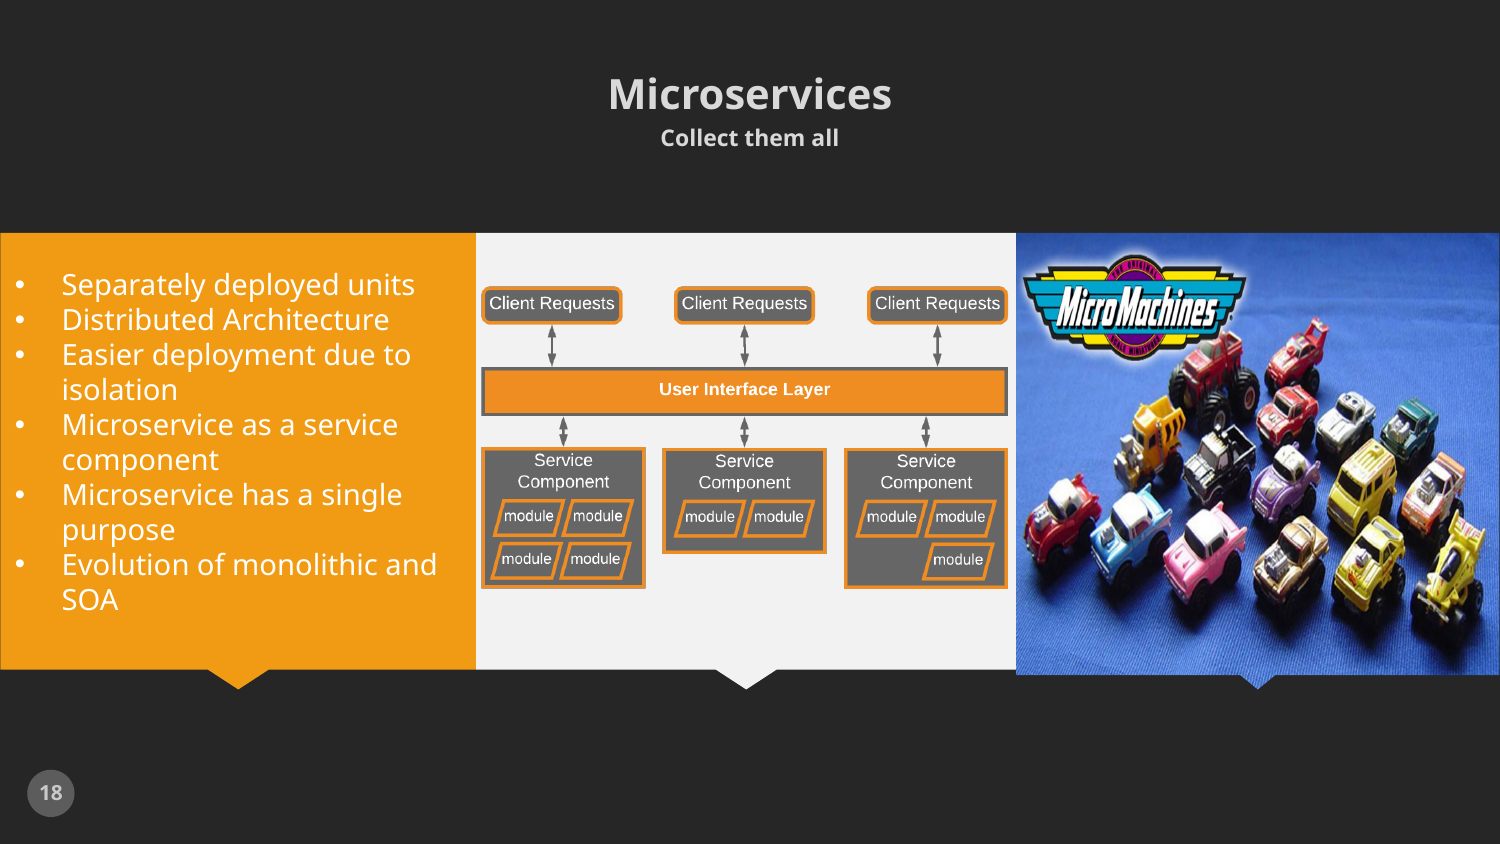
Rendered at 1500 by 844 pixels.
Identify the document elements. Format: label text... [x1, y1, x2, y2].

picture [460, 232, 1500, 690]
text_box Separately deployed units Distributed Architecture Easier deployment due to isolation Microservice as a service component Microservice has a single purpose Evolution of monolithic and SOA [0, 259, 475, 694]
slide_number 18 [13, 770, 89, 816]
title Microservices [287, 63, 1213, 122]
list Collect them all [412, 121, 1088, 155]
